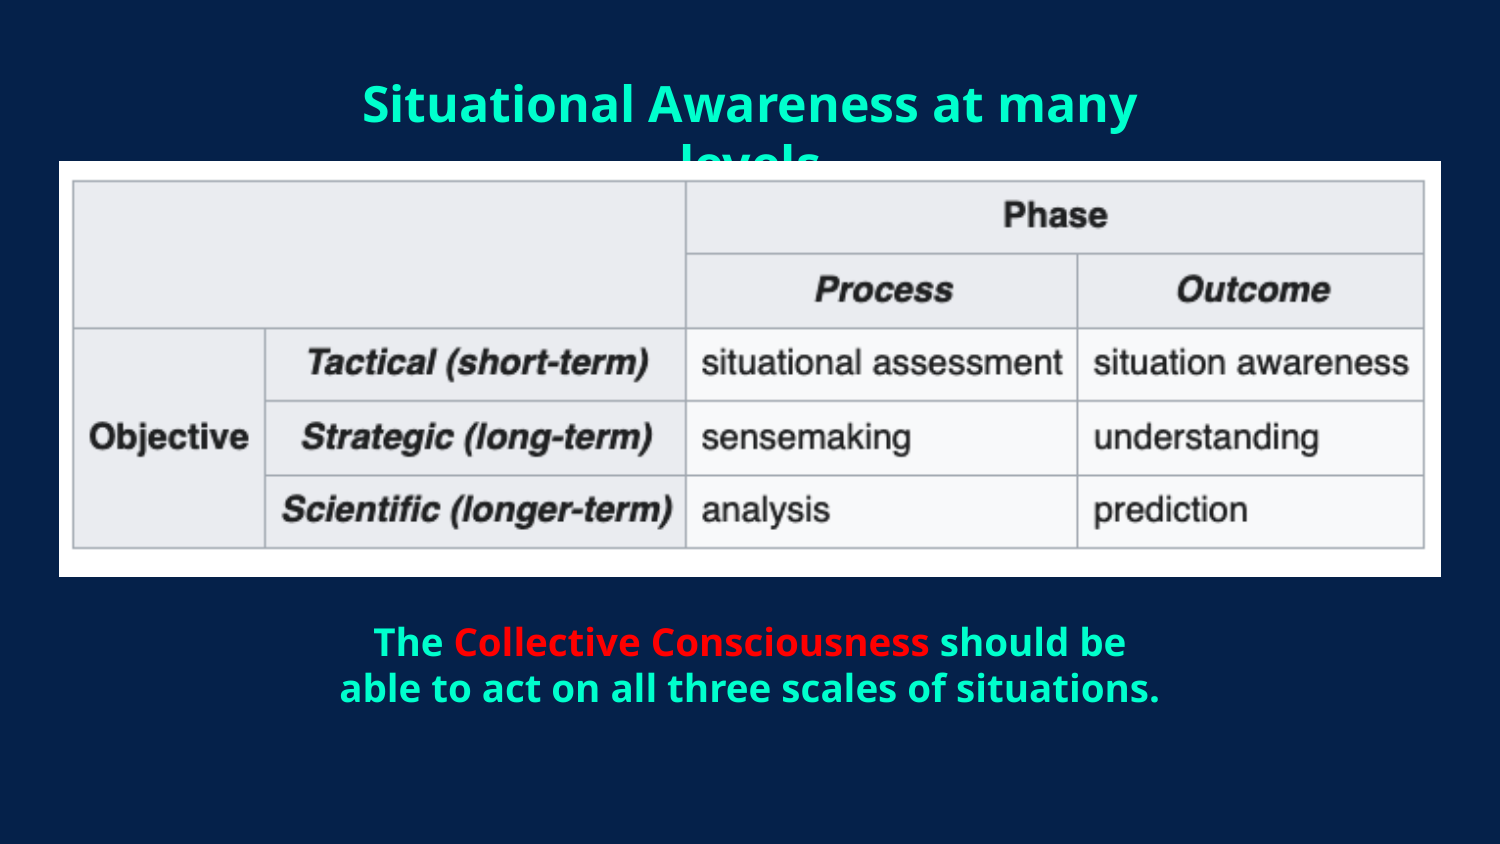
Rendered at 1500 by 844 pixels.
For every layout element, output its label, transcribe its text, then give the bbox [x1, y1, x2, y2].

picture [59, 161, 1441, 577]
title Situational Awareness at many levels [321, 57, 1179, 161]
text_box The Collective Consciousness should be able to act on all three scales of situations. [322, 603, 1178, 759]
